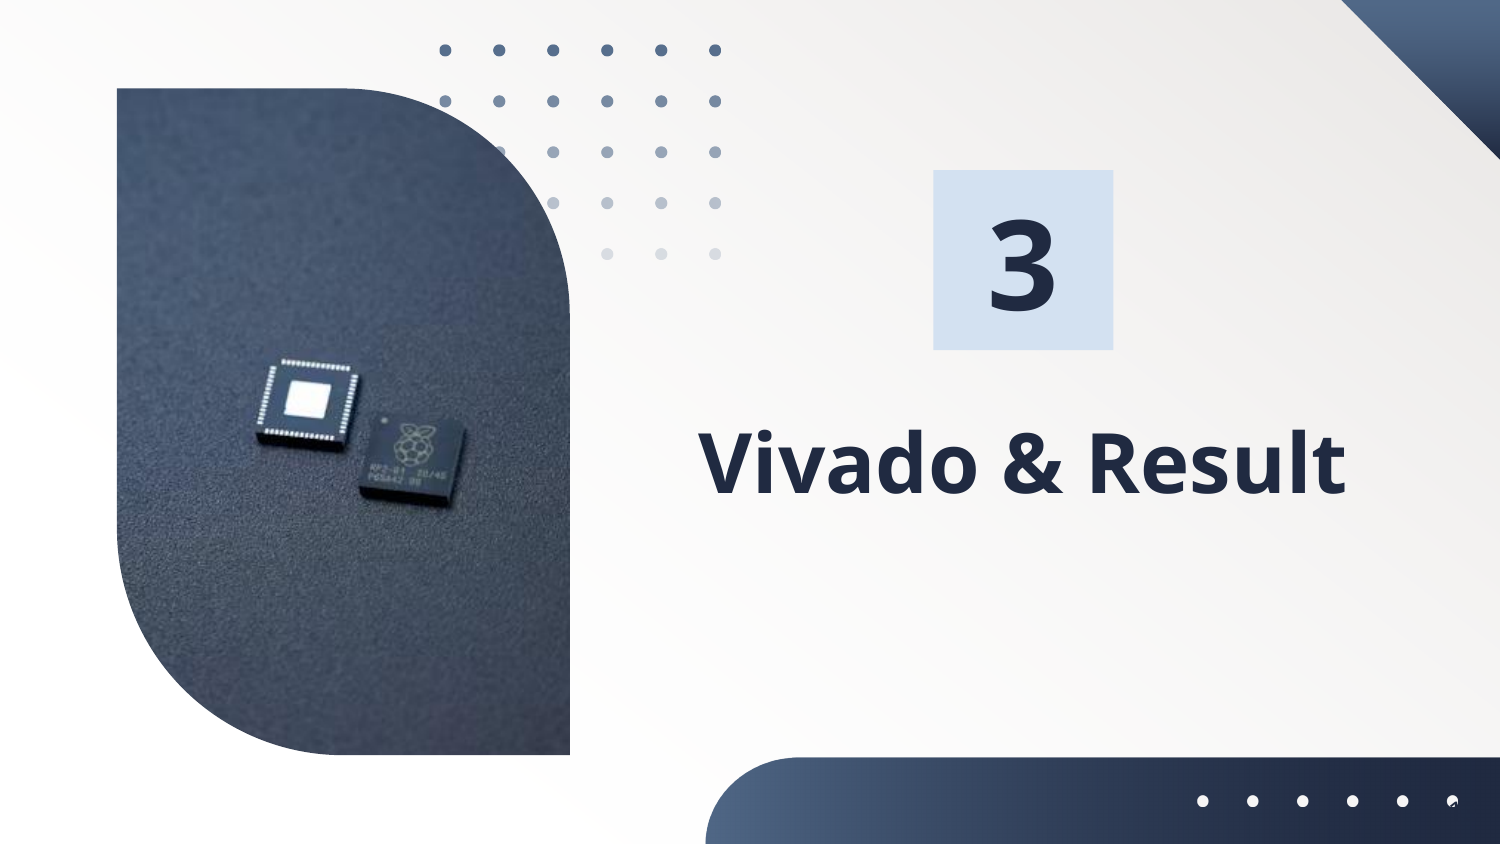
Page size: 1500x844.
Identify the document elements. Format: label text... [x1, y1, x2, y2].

picture [706, 758, 1500, 844]
slide_number 13 [1403, 779, 1494, 844]
title 3 [933, 170, 1114, 351]
picture [0, 0, 1500, 844]
title Vivado & Result [663, 395, 1383, 624]
